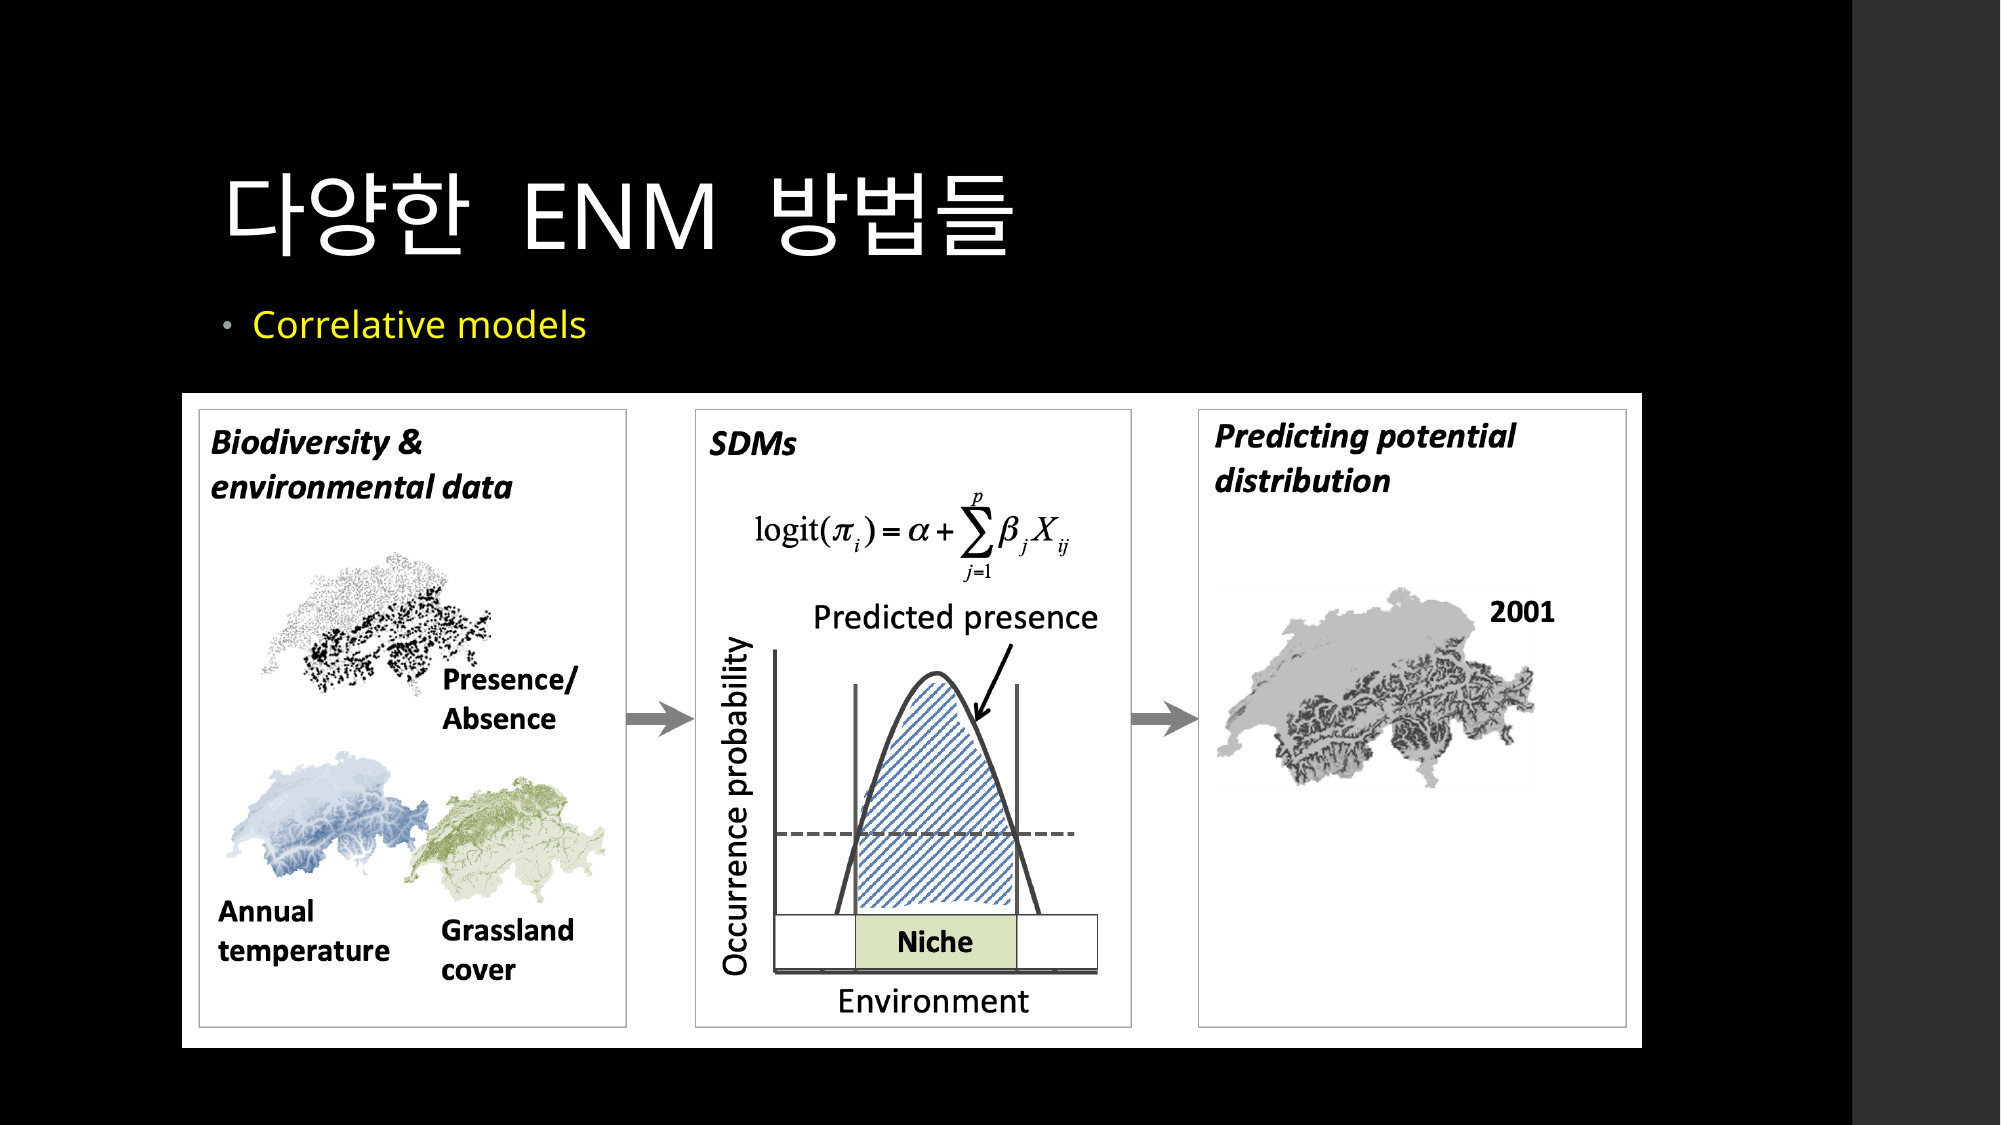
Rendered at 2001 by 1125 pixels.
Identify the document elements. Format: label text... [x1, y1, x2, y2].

title 다양한 ENM 방법들 [206, 60, 1797, 278]
picture [181, 393, 1642, 1049]
list Correlative models Mechanistic Models Process-oriented Models [206, 296, 1617, 388]
